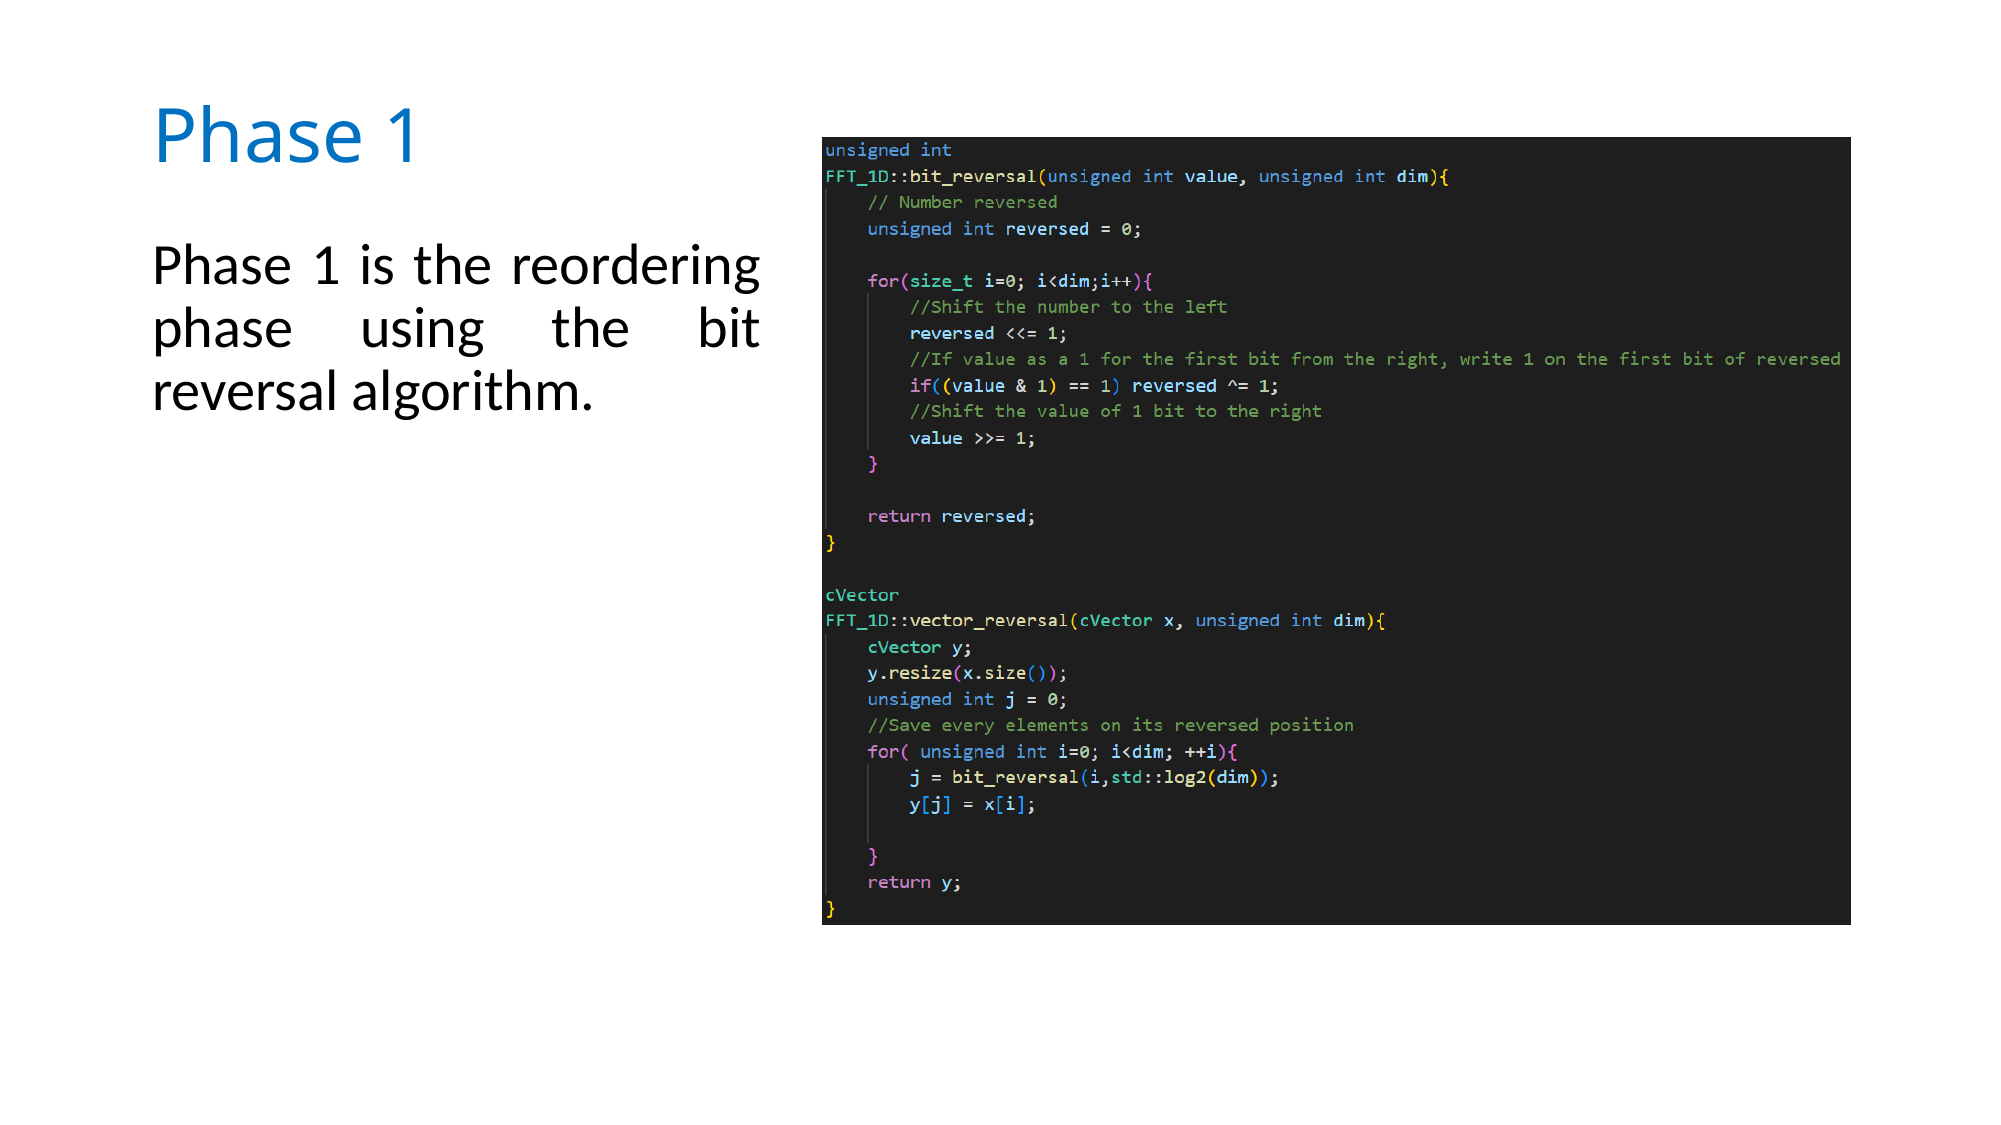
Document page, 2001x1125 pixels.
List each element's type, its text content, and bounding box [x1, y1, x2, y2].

title Phase 1 [137, 59, 1863, 216]
picture [822, 137, 1851, 925]
list Phase 1 is the reordering phase using the bit reversal algorithm. [137, 227, 777, 1014]
